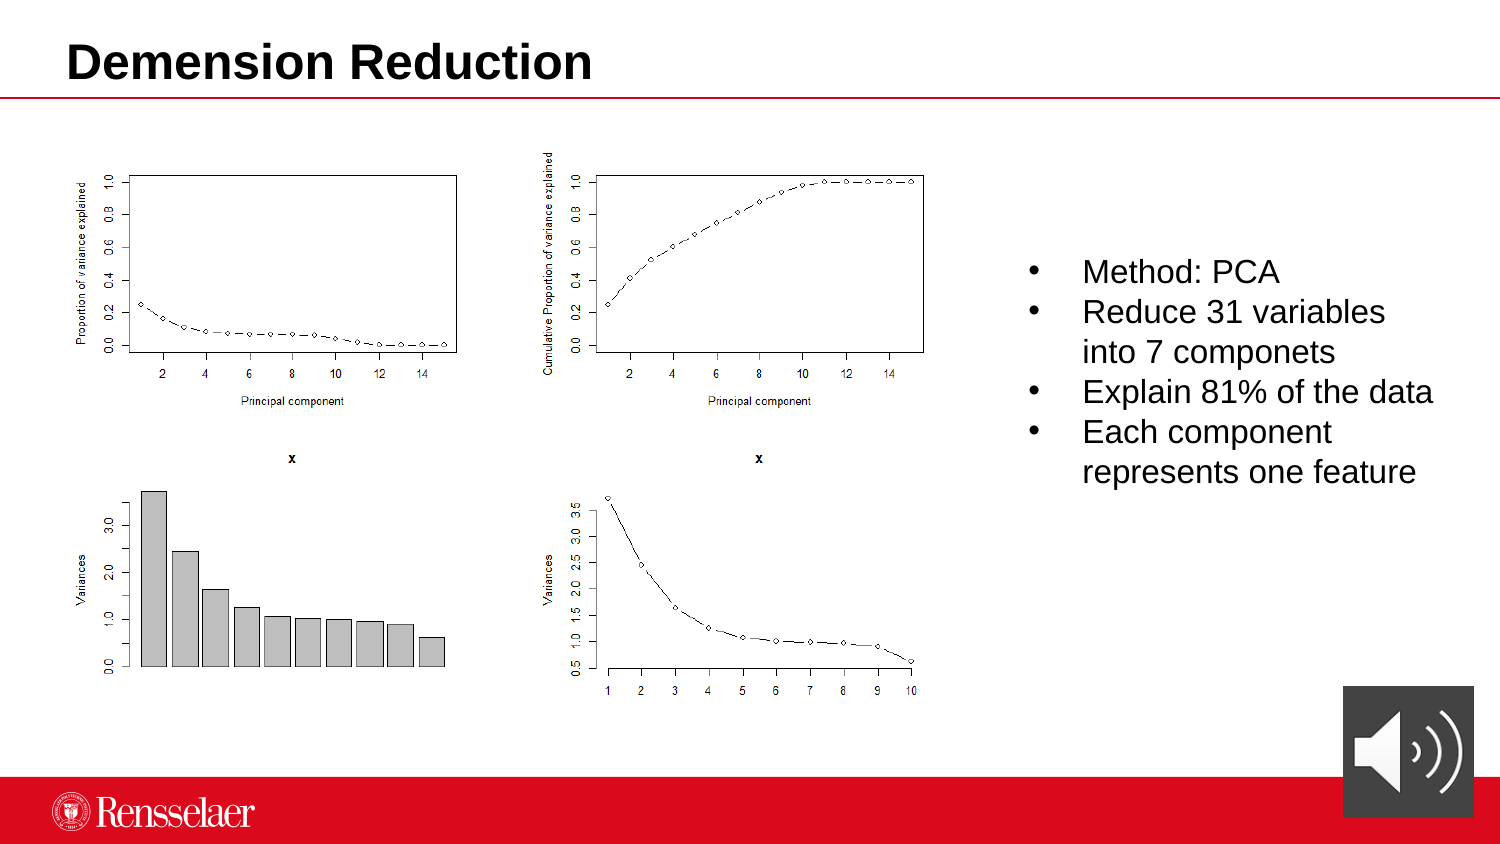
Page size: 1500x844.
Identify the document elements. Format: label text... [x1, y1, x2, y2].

title Demension Reduction [51, 12, 1449, 107]
picture [1341, 685, 1476, 819]
picture [52, 792, 255, 831]
list Method: PCA Reduce 31 variables into 7 componets Explain 81% of the data Each component represents one feature [996, 242, 1460, 468]
picture [59, 105, 993, 738]
